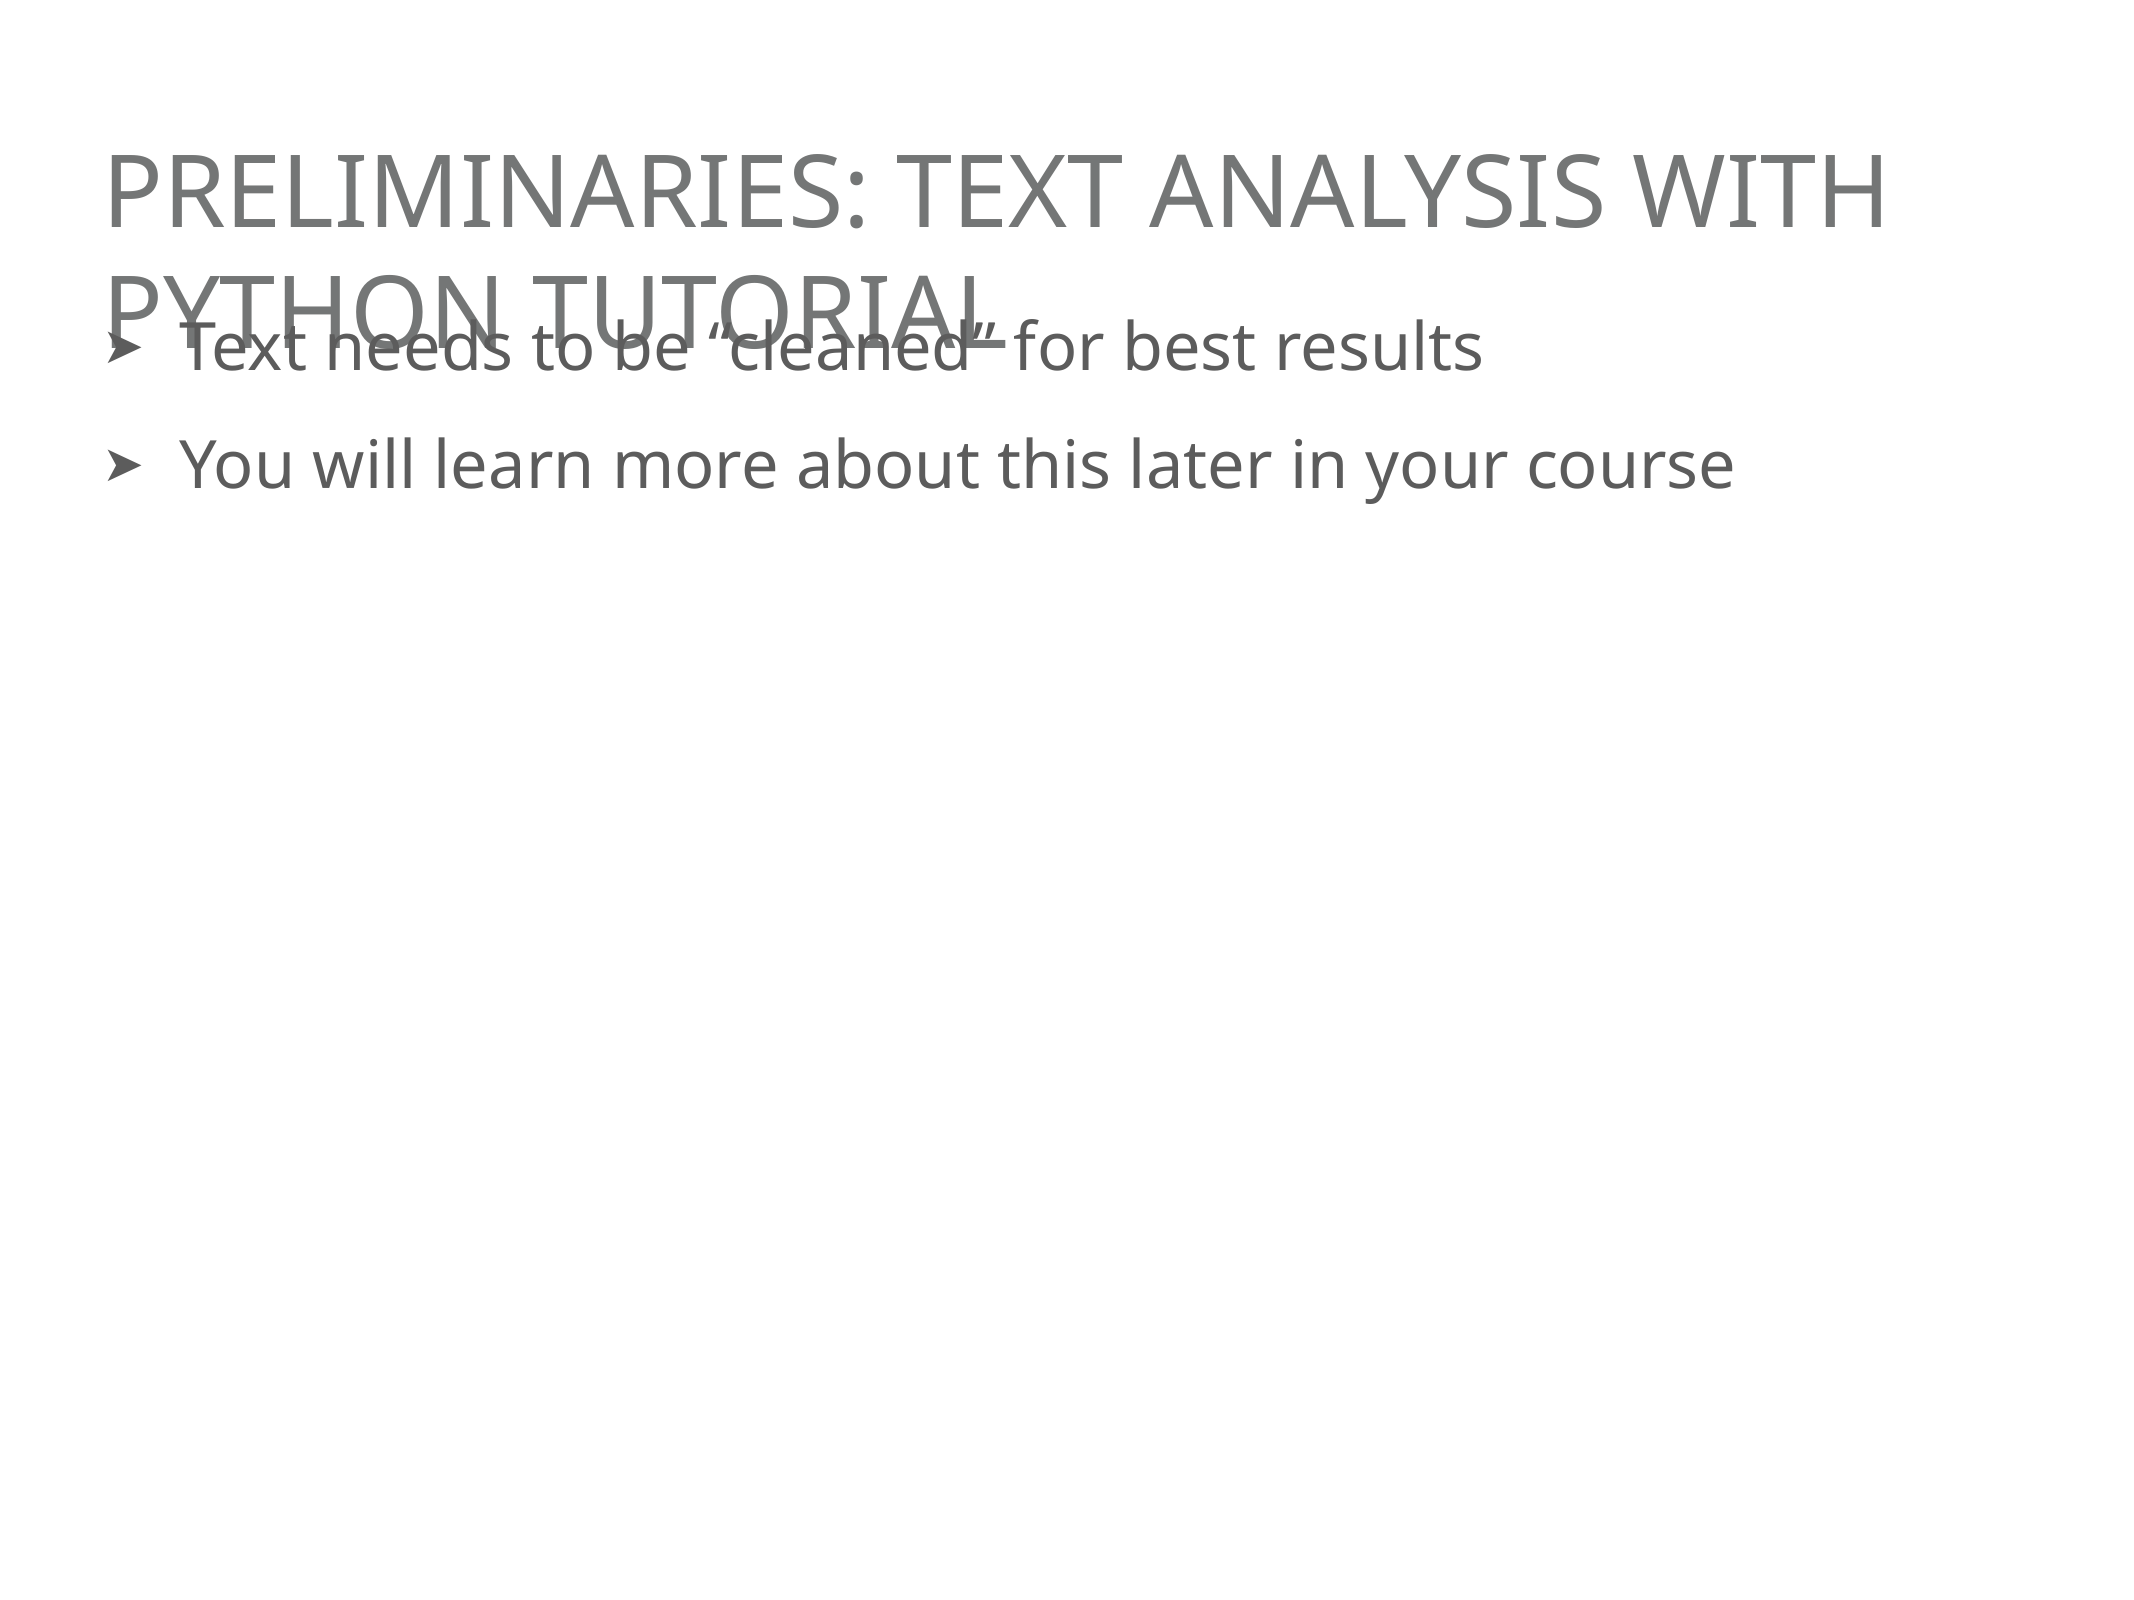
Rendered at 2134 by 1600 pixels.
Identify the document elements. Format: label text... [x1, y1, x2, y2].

title Preliminaries: Text analysis with python tutorial [93, 118, 2041, 238]
list Text needs to be “cleaned” for best results You will learn more about this later in your course [93, 295, 2041, 1482]
